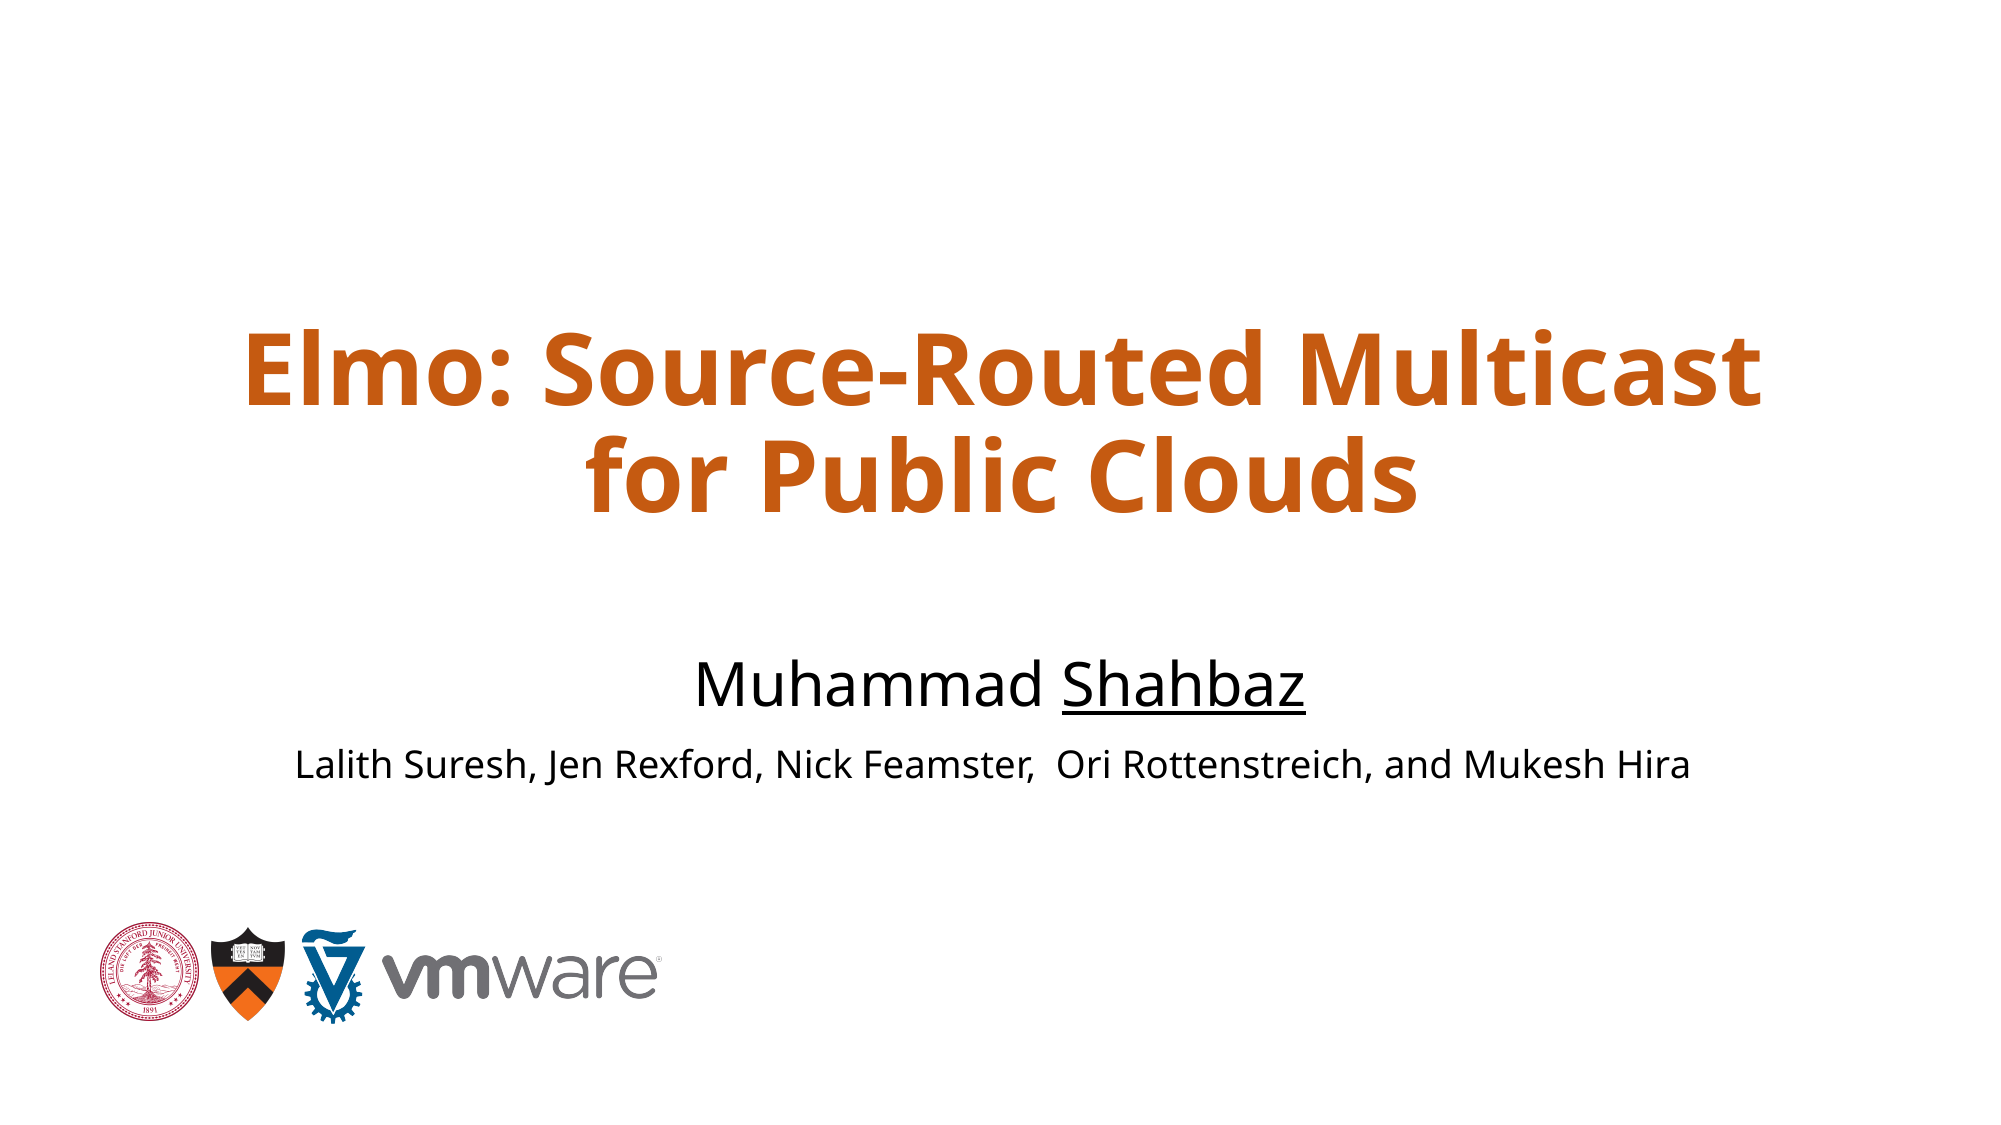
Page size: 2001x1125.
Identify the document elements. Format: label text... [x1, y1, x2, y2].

picture [211, 927, 285, 1021]
subtitle Muhammad Shahbaz Lalith Suresh, Jen Rexford, Nick Feamster, Ori Rottenstreich, and Mukesh Hira [249, 645, 1750, 825]
picture [296, 927, 675, 1025]
picture [100, 922, 199, 1021]
title Elmo: Source-Routed Multicast for Public Clouds [198, 278, 1807, 543]
